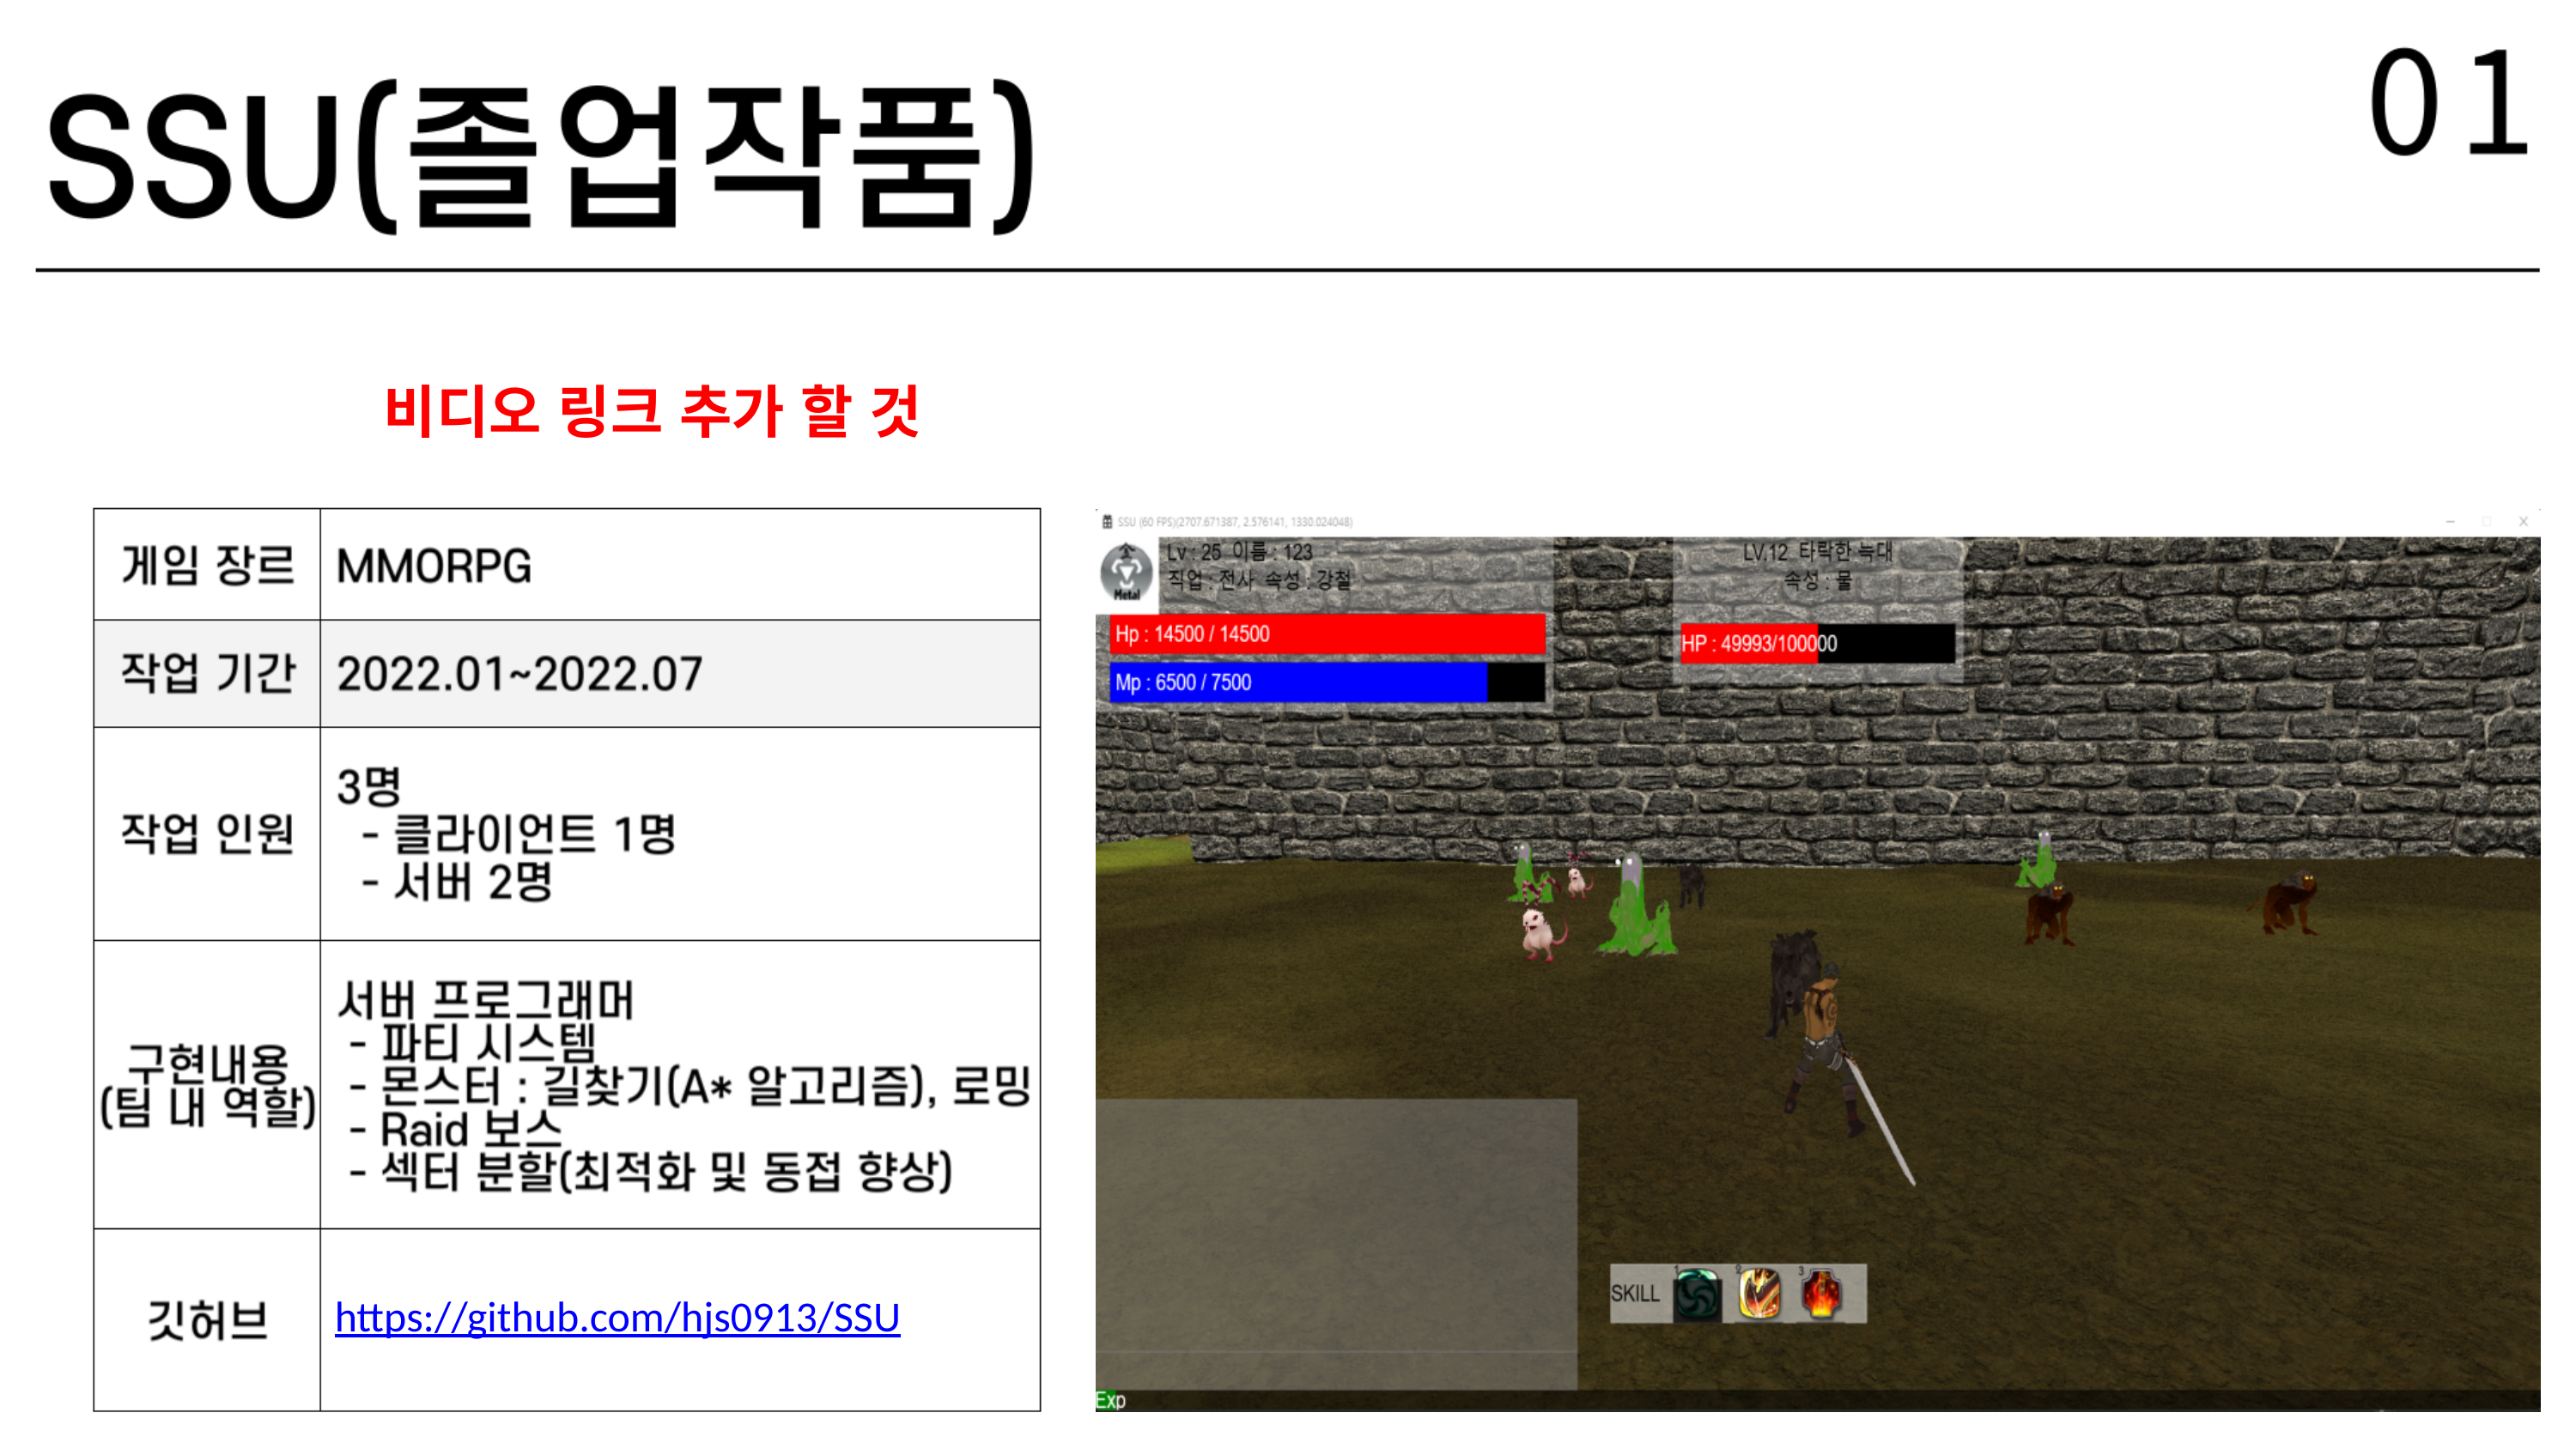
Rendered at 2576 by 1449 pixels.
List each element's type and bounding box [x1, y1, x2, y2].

picture [2304, 0, 2576, 221]
picture [0, 23, 1516, 1449]
text_box [1095, 508, 2542, 1412]
text_box [1519, 263, 2541, 277]
